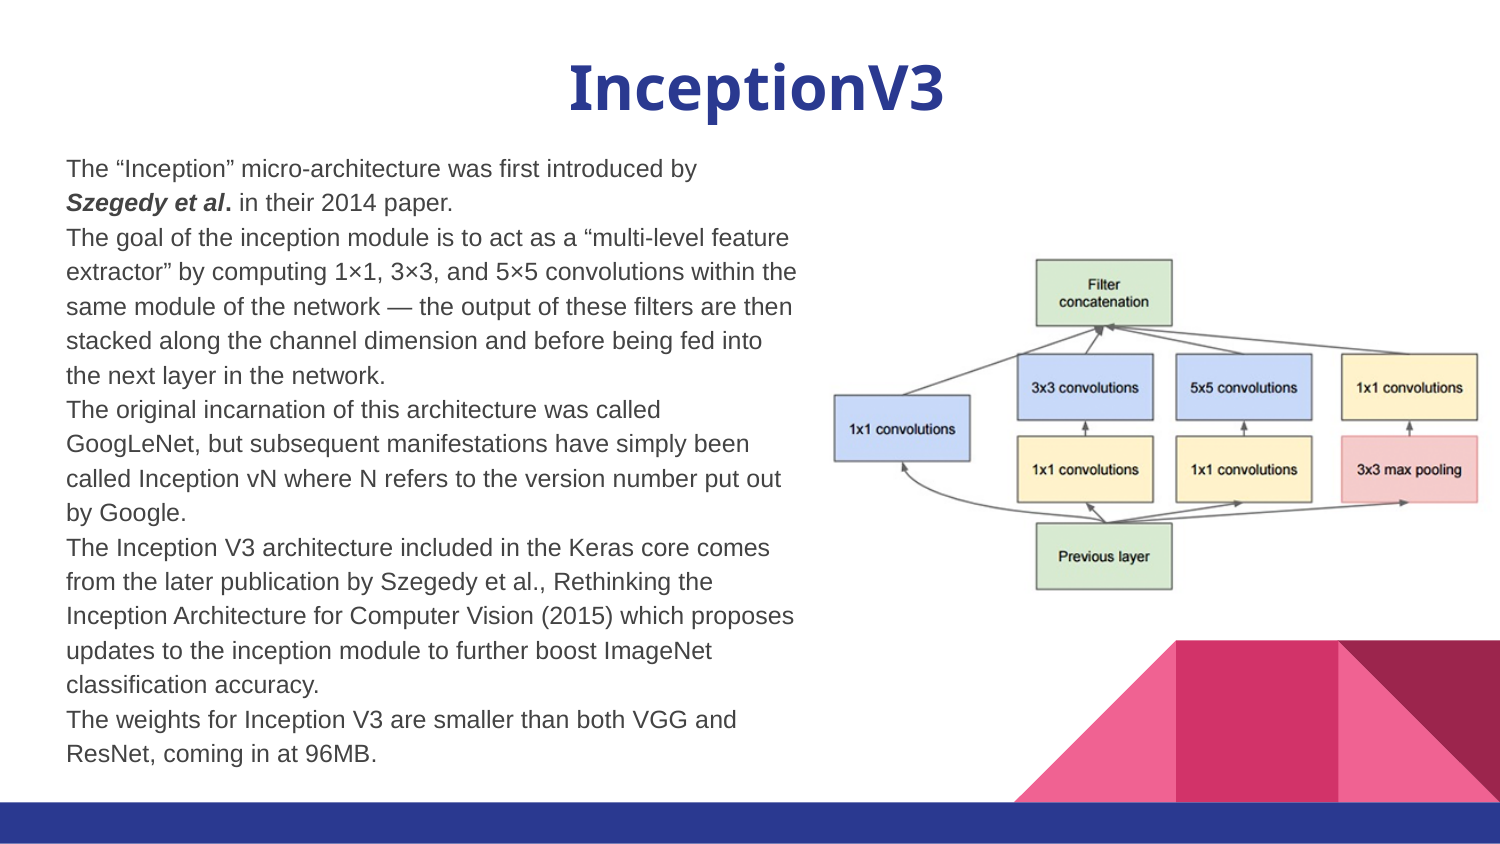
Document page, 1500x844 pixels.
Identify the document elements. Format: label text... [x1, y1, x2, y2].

title InceptionV3 [58, 33, 1457, 133]
list The “Inception” micro-architecture was first introduced by Szegedy et al. in their 2014 paper. The goal of the inception module is to act as a “multi-level feature extractor” by computing 1×1, 3×3, and 5×5 convolutions within the same module of the network — the output of these filters are then stacked along the channel dimension and before being fed into the next layer in the network. The original incarnation of this architecture was called GoogLeNet, but subsequent manifestations have simply been called Inception vN where N refers to the version number put out by Google. The Inception V3 architecture included in the Keras core comes from the later publication by Szegedy et al., Rethinking the Inception Architecture for Computer Vision (2015) which proposes updates to the inception module to further boost ImageNet classification accuracy. The weights for Inception V3 are smaller than both VGG and ResNet, coming in at 96MB. [51, 133, 815, 795]
picture [814, 237, 1500, 607]
